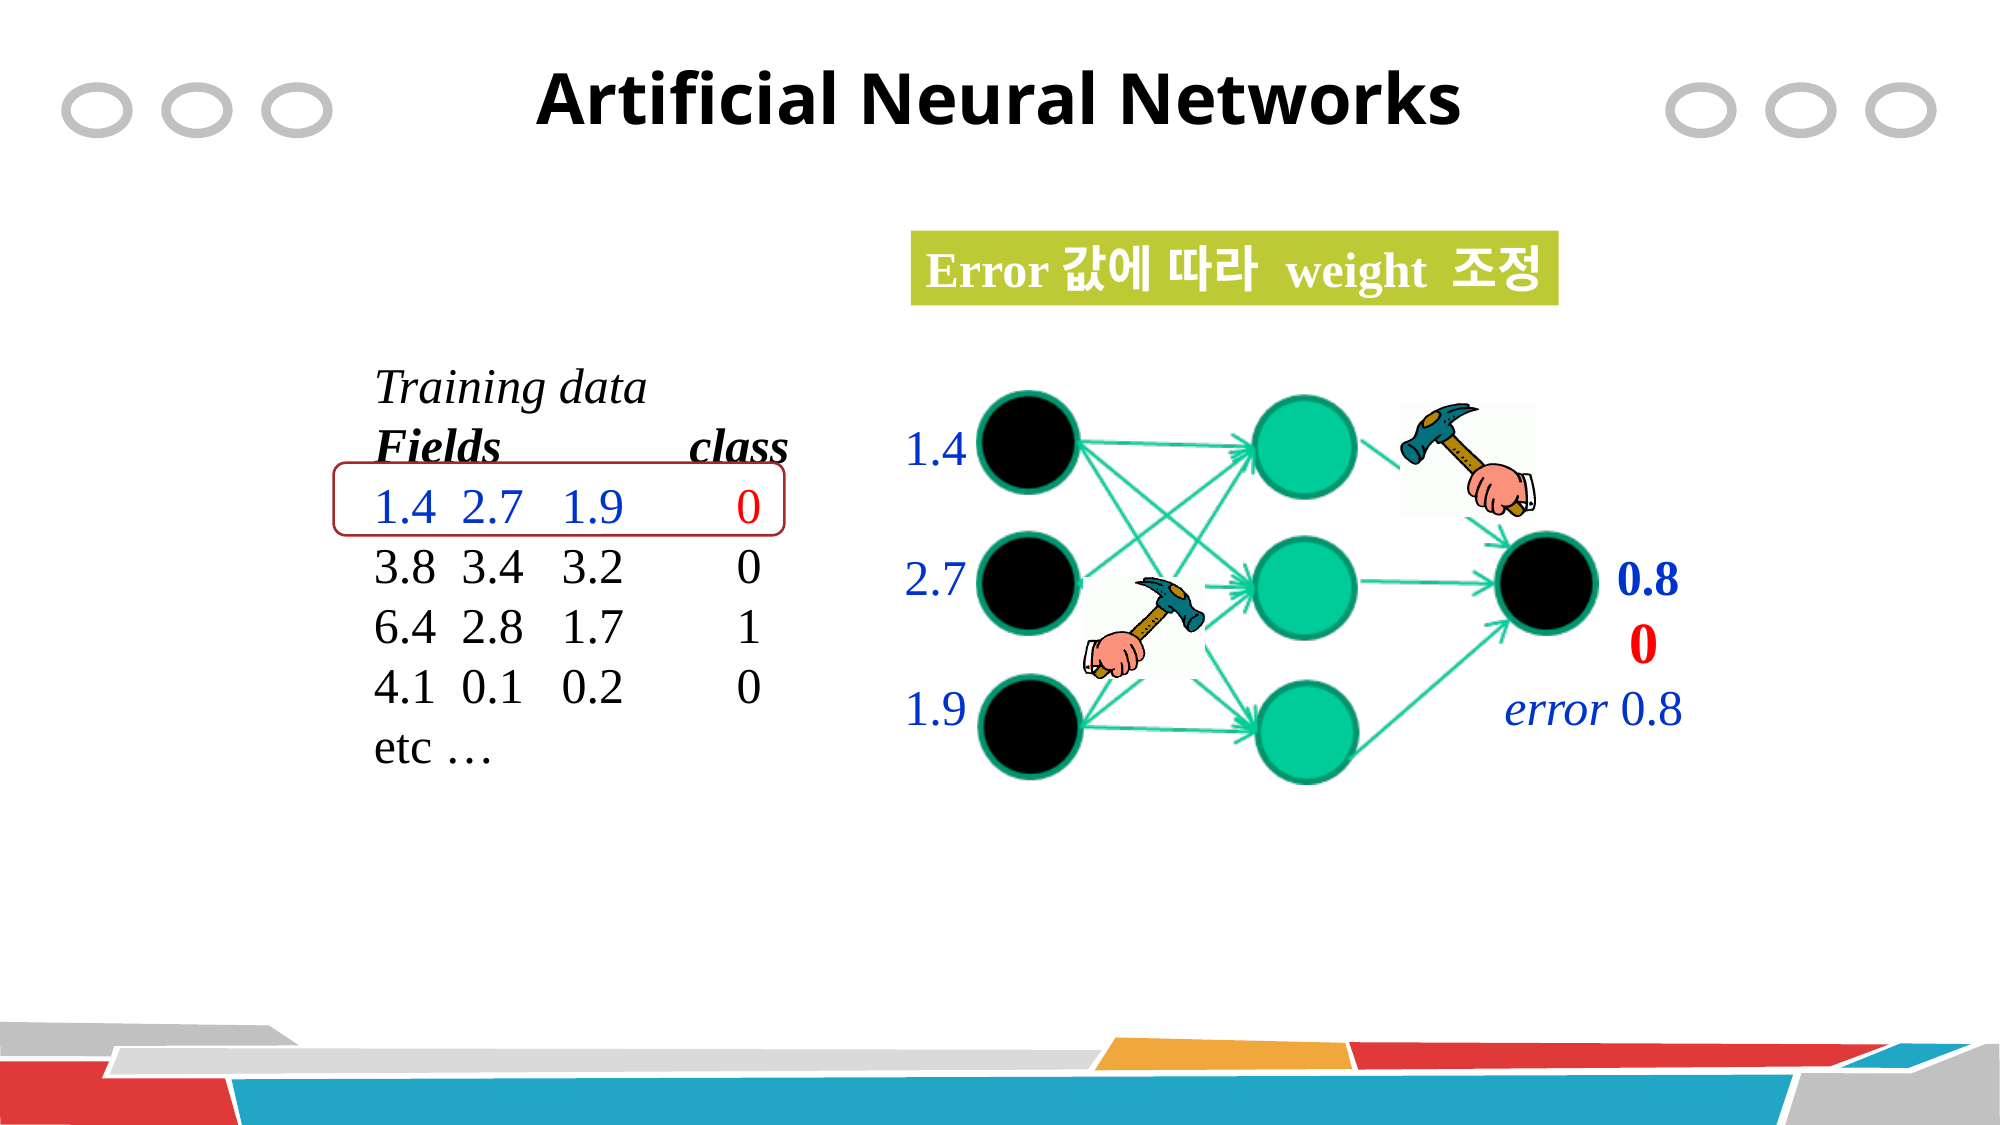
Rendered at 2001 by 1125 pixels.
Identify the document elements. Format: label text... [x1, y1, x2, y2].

text_box [332, 461, 786, 537]
text_box 1.4 2.7 0.8 0 1.9 error 0.8 [1599, 408, 2000, 743]
picture [976, 390, 1599, 786]
text_box 1.4 2.7 0.8 0 1.9 error 0.8 [889, 408, 976, 743]
text_box Error값에 따라 weight 조정 [910, 229, 1560, 307]
text_box Training data Fields class 1.4 2.7 1.9 0 3.8 3.4 3.2 0 6.4 2.8 1.7 1 4.1 0.1 0.2 0 etc … [359, 345, 805, 781]
title Artificial Neural Networks [99, 45, 1900, 147]
